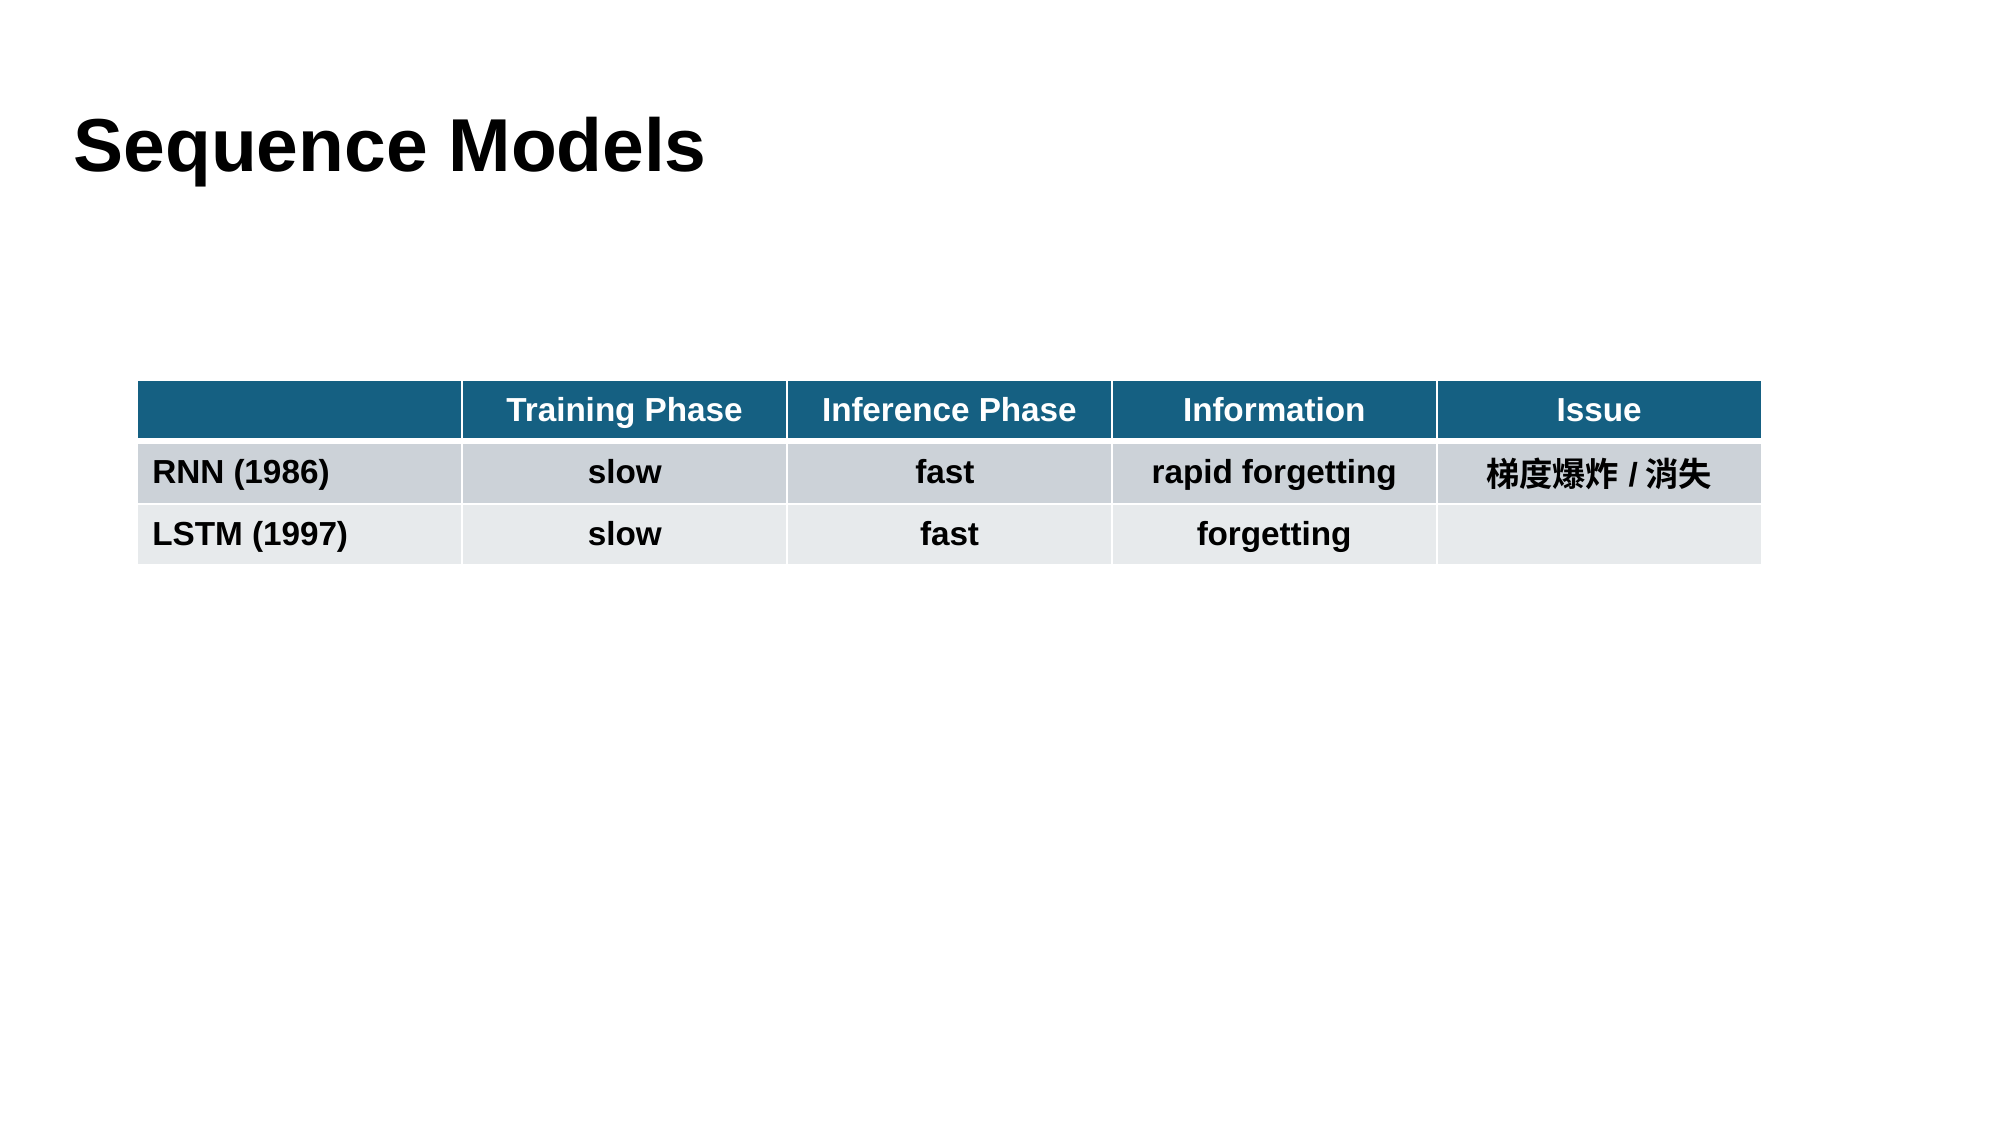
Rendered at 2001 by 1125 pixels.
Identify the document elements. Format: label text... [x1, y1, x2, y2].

table_header Inference Phase [788, 381, 1111, 438]
table_cell rapid forgetting [1113, 444, 1436, 503]
table_cell 梯度爆炸/消失 [1438, 444, 1761, 503]
table_cell slow [463, 505, 786, 564]
table_cell fast [788, 444, 1111, 503]
table_cell slow [463, 444, 786, 503]
table_header [138, 381, 461, 438]
table_cell RNN (1986) [138, 444, 461, 503]
table_header Issue [1438, 381, 1761, 438]
table_cell forgetting [1113, 505, 1436, 564]
table_cell fast [788, 505, 1111, 564]
table_header Information [1113, 381, 1436, 438]
table_header Training Phase [463, 381, 786, 438]
table_cell [1438, 505, 1761, 564]
table_cell LSTM (1997) [138, 505, 461, 564]
title Sequence Models [59, 59, 1831, 237]
